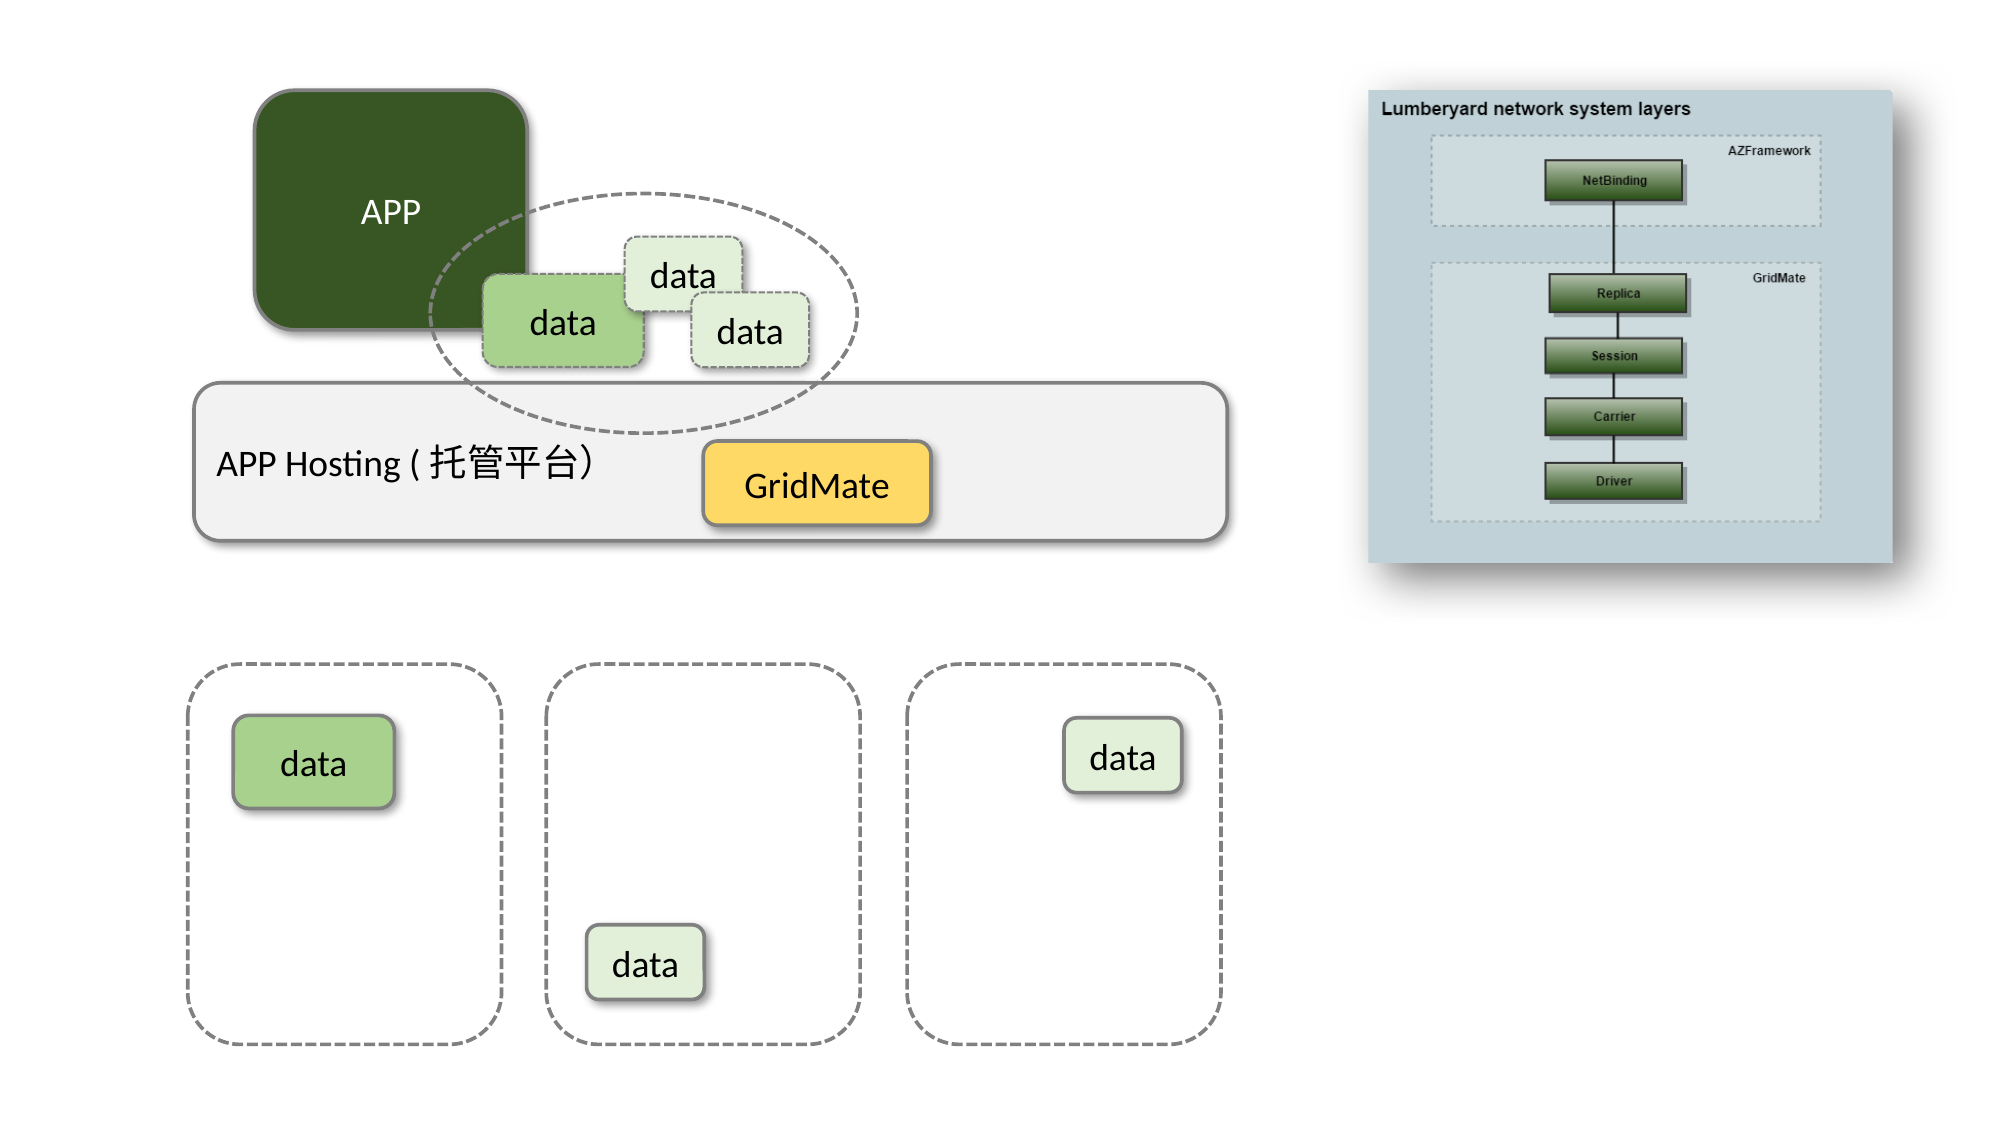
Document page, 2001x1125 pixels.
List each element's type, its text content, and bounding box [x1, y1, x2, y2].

picture [1368, 90, 1893, 563]
text_box [186, 663, 503, 1046]
text_box [545, 663, 862, 715]
text_box [906, 663, 1222, 1046]
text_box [233, 715, 1182, 1000]
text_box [430, 193, 858, 434]
text_box [545, 1000, 861, 1046]
text_box APP Hosting (托管平台） [192, 381, 1229, 542]
text_box APP [253, 89, 529, 331]
text_box GridMate [702, 439, 932, 527]
